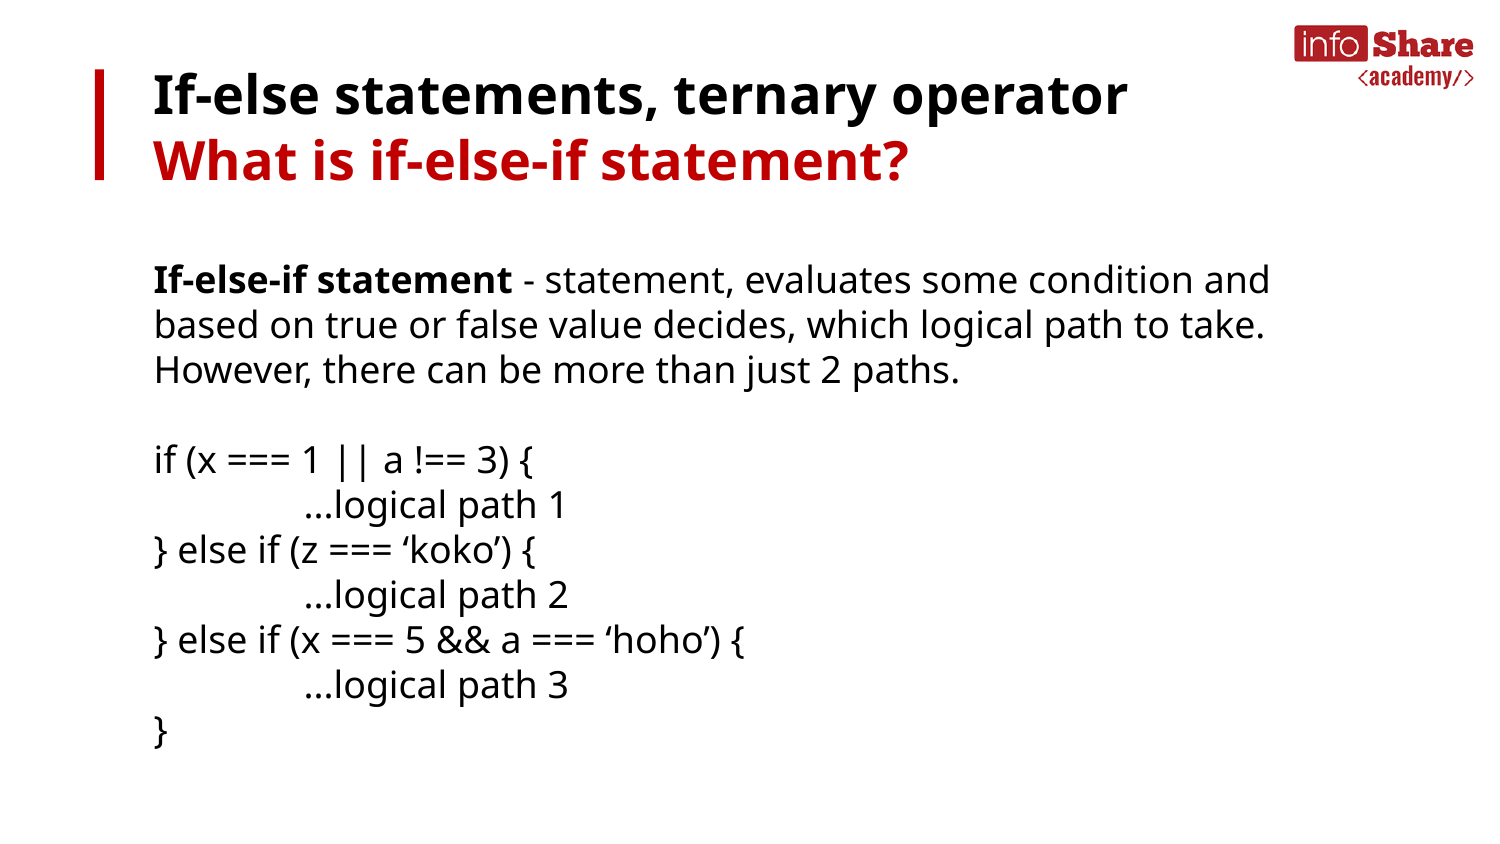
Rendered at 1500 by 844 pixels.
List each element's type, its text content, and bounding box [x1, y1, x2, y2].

title If-else statements, ternary operator What is if-else-if statement? [138, 45, 1280, 187]
picture [1267, 0, 1500, 117]
list If-else-if statement - statement, evaluates some condition and based on true or false value decides, which logical path to take. However, there can be more than just 2 paths. if (x === 1 || a !== 3) { ...logical path 1 } else if (z === ‘koko’) { ...logical path 2 } else if (x === 5 && a === ‘hoho’) { ...logical path 3 } [138, 240, 1358, 777]
